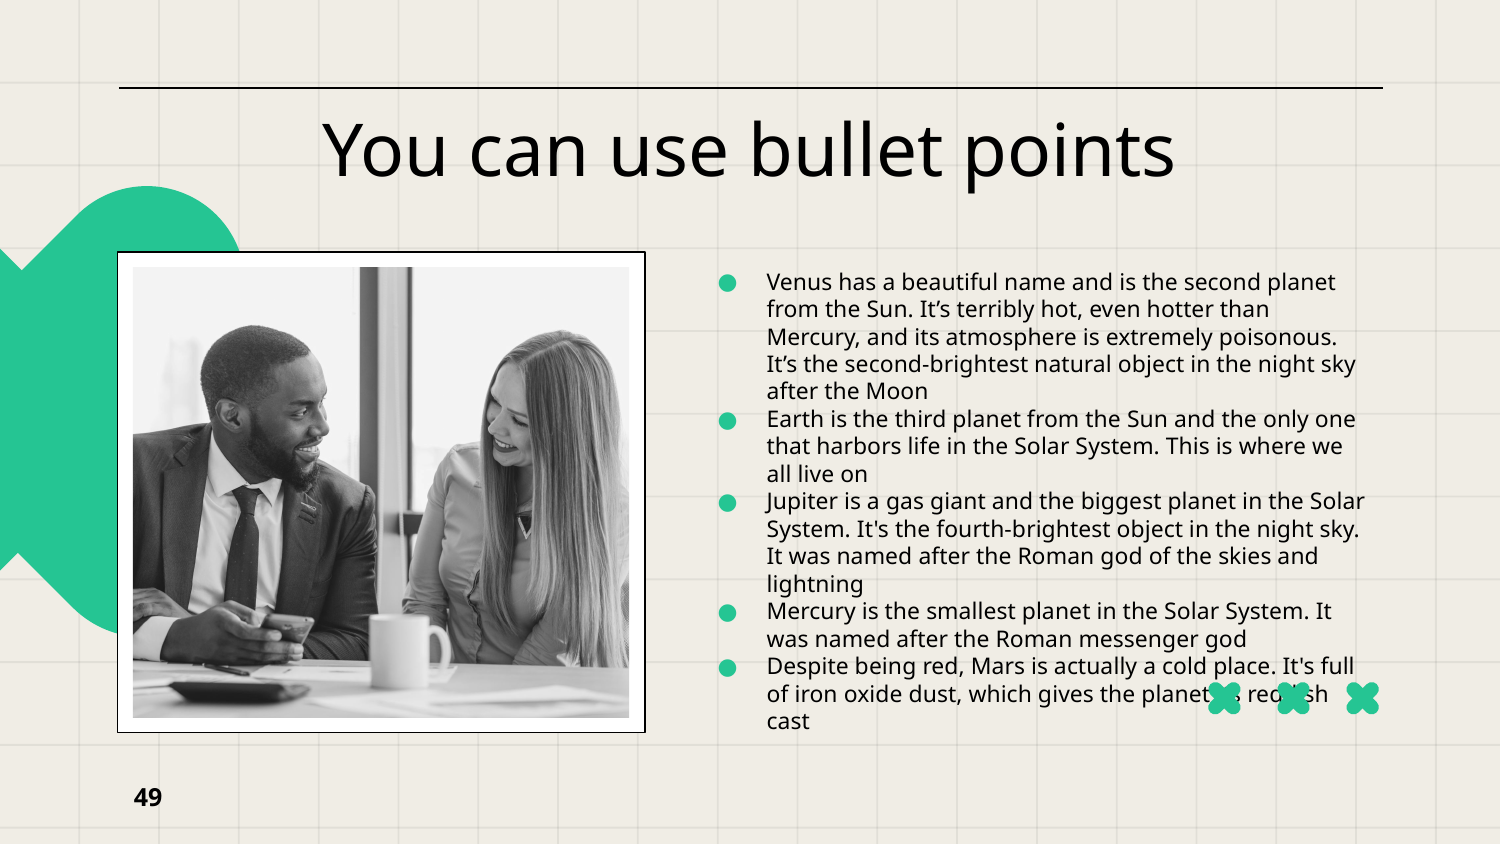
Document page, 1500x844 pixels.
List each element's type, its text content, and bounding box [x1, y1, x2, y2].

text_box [1274, 678, 1313, 718]
slide_number 49 [119, 766, 209, 831]
subtitle Venus has a beautiful name and is the second planet from the Sun. It’s terribly hot, even hotter than Mercury, and its atmosphere is extremely poisonous. It’s the second-brightest natural object in the night sky after the Moon Earth is the third planet from the Sun and the only one that harbors life in the Solar System. This is where we all live on Jupiter is a gas giant and the biggest planet in the Solar System. It's the fourth-brightest object in the night sky. It was named after the Roman god of the skies and lightning Mercury is the smallest planet in the Solar System. It was named after the Roman messenger god Despite being red, Mars is actually a cold place. It's full of iron oxide dust, which gives the planet its reddish cast [676, 252, 1382, 656]
text_box [117, 252, 645, 733]
picture [132, 266, 630, 718]
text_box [1343, 678, 1383, 718]
title You can use bullet points [118, 88, 1382, 183]
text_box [0, 143, 288, 680]
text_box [1204, 678, 1244, 718]
